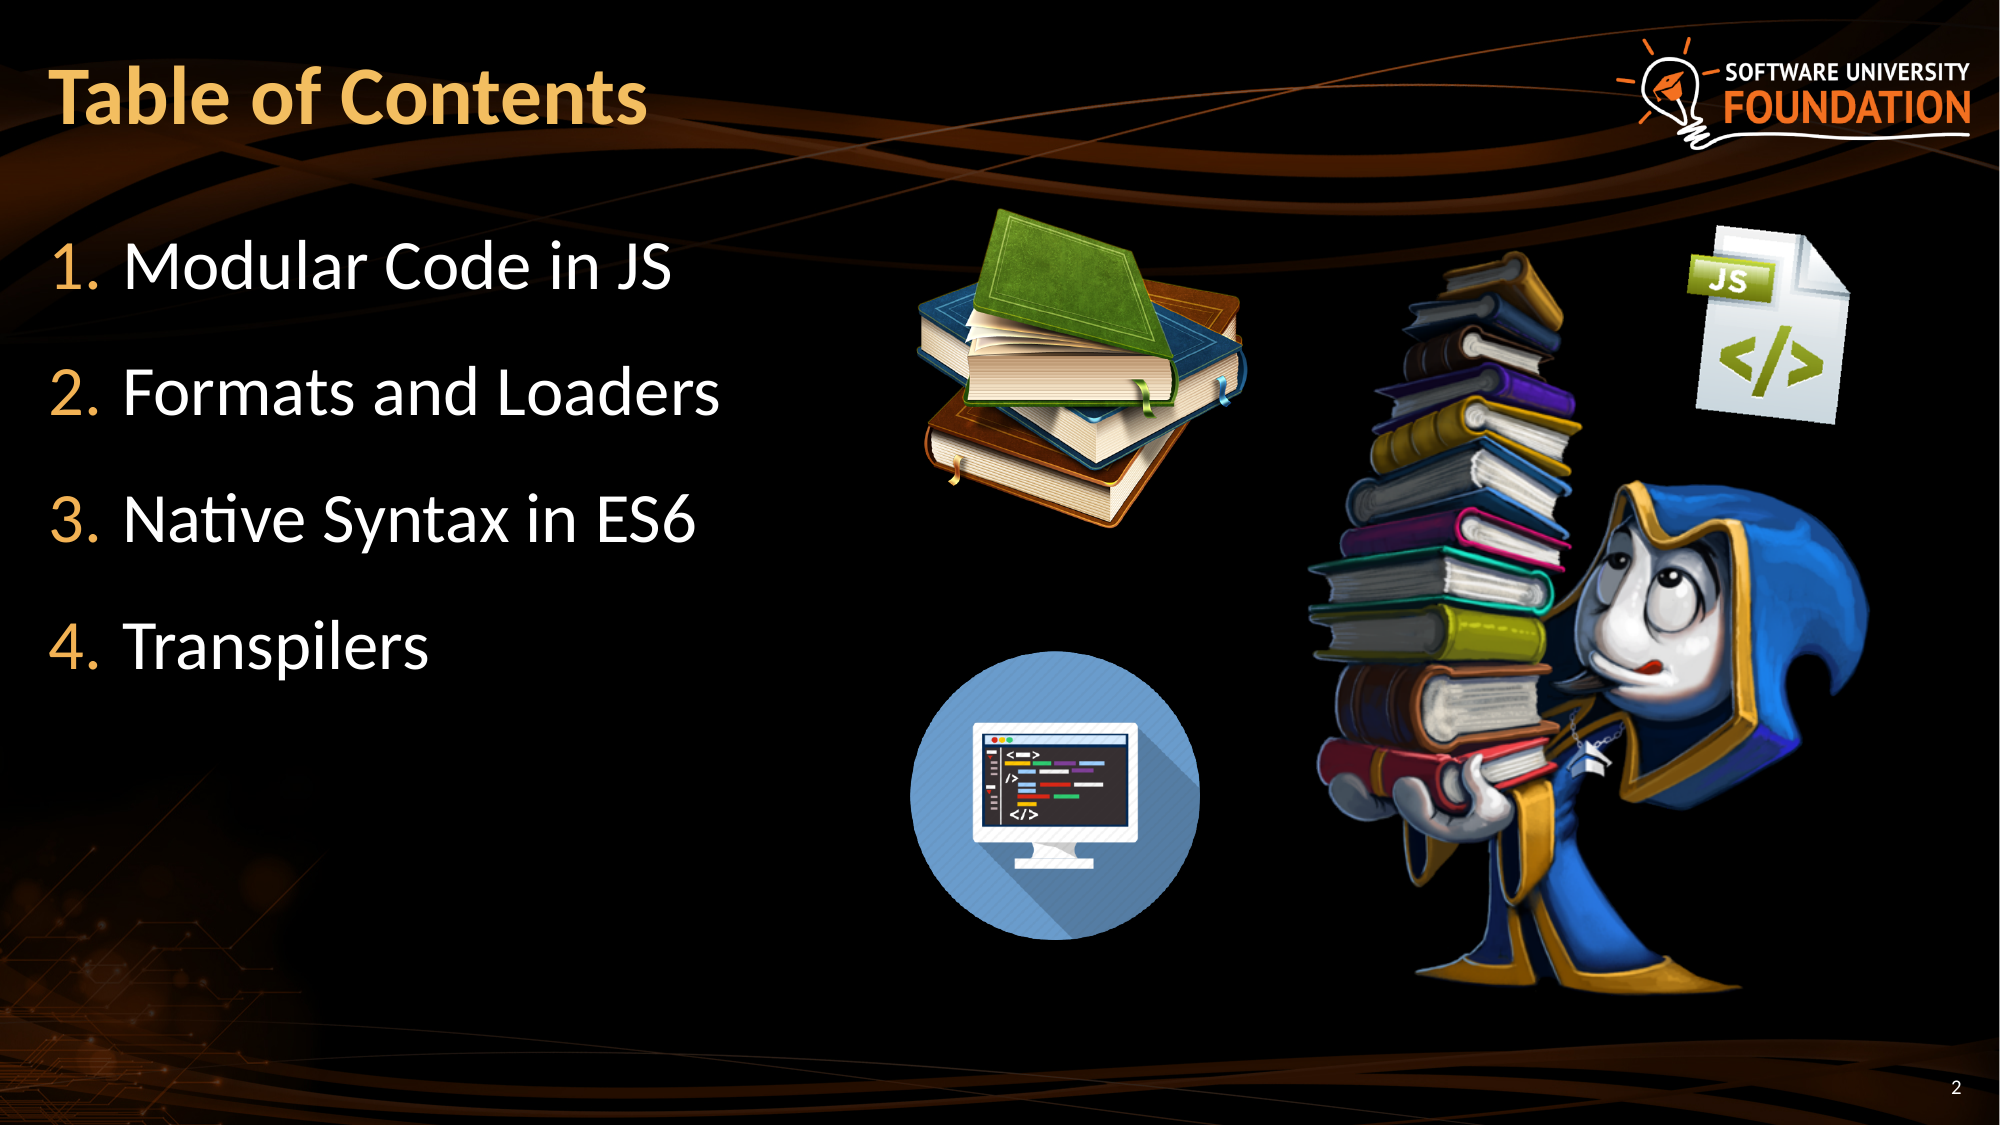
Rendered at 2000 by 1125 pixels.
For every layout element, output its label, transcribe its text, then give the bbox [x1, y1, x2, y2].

title Table of Contents [30, 6, 1602, 189]
picture [0, 0, 2000, 1125]
slide_number 2 [1897, 1070, 1968, 1103]
list Modular Code in JS Formats and Loaders Native Syntax in ES6 Transpilers [31, 195, 1968, 1103]
